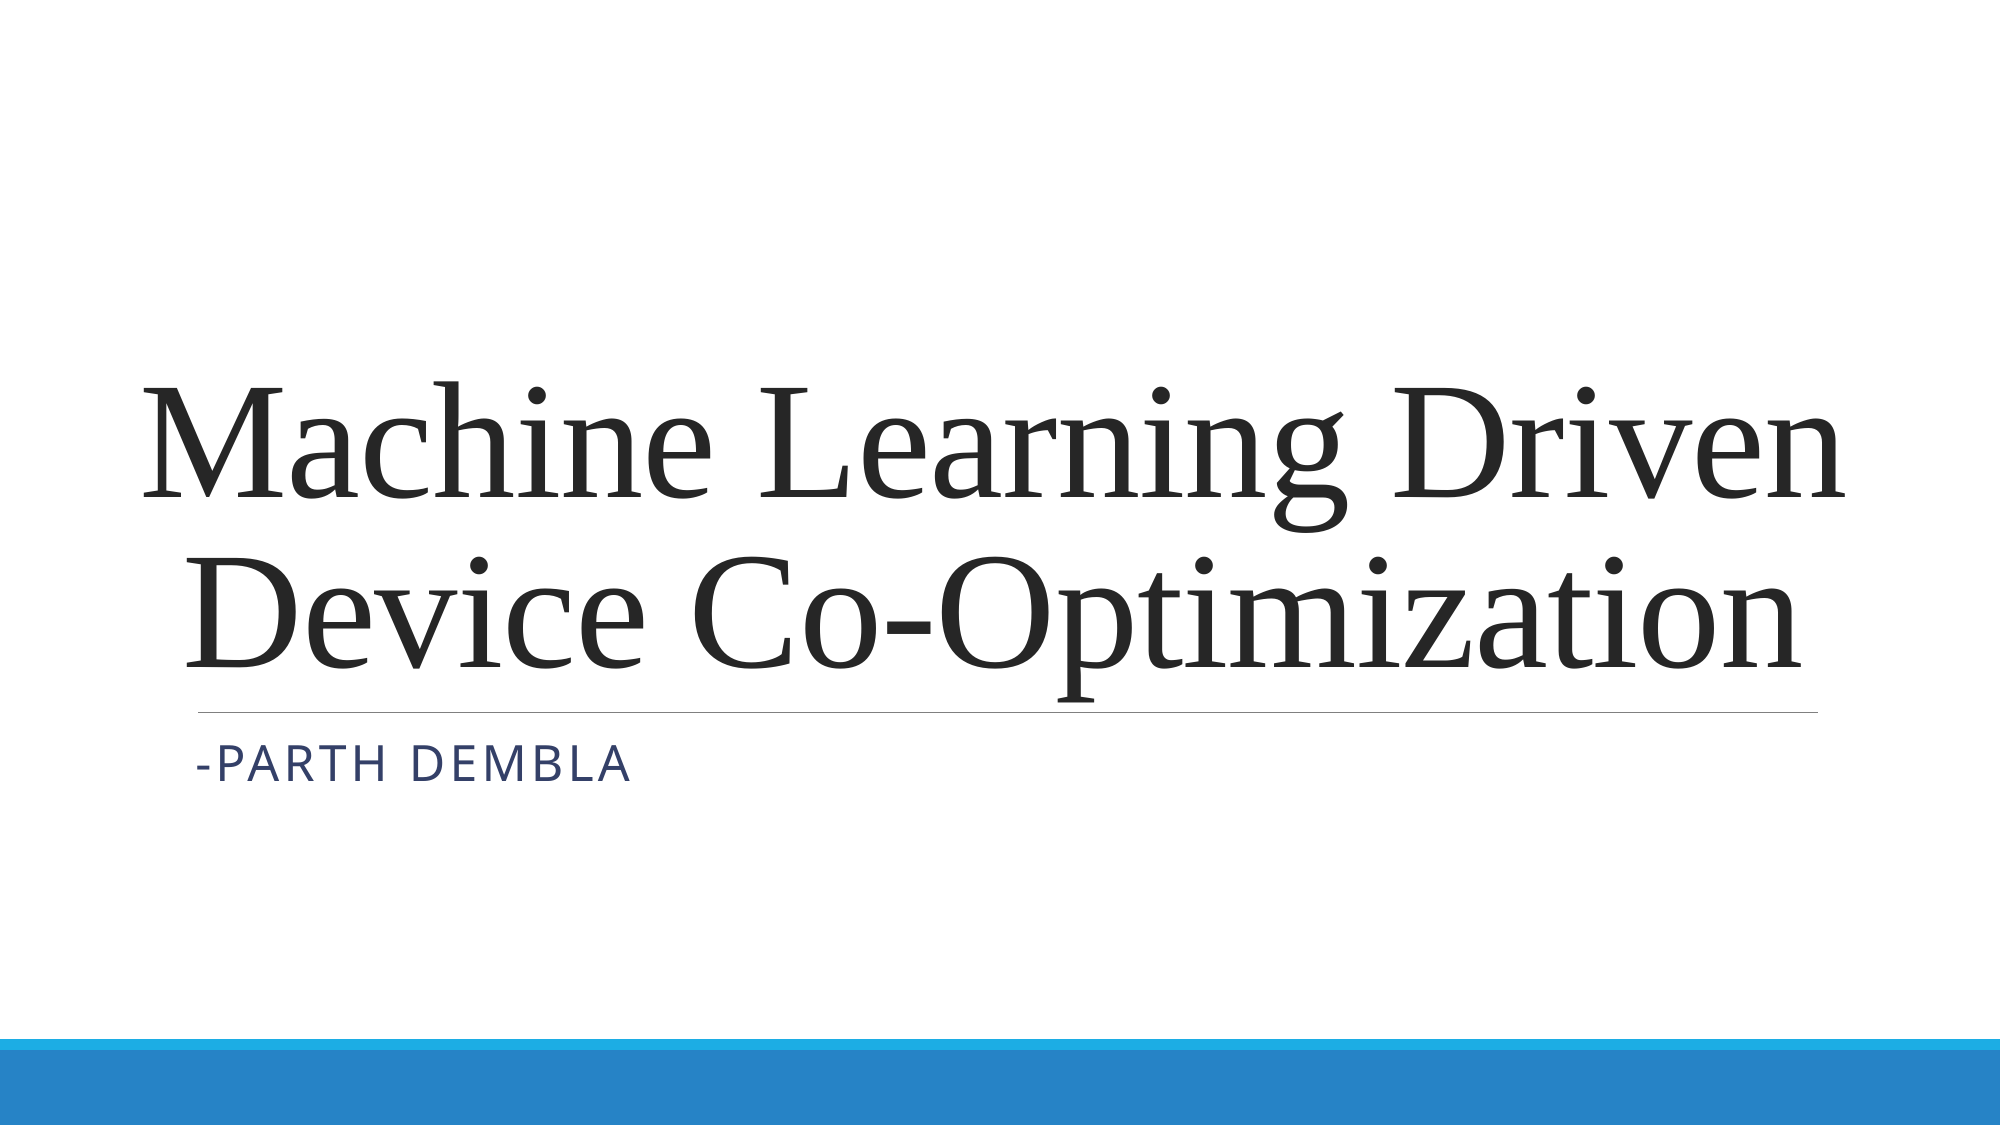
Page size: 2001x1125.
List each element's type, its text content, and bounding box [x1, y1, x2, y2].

subtitle -parth Dembla [180, 730, 1831, 919]
title Machine Learning Driven Device Co-Optimization [0, 124, 2000, 710]
